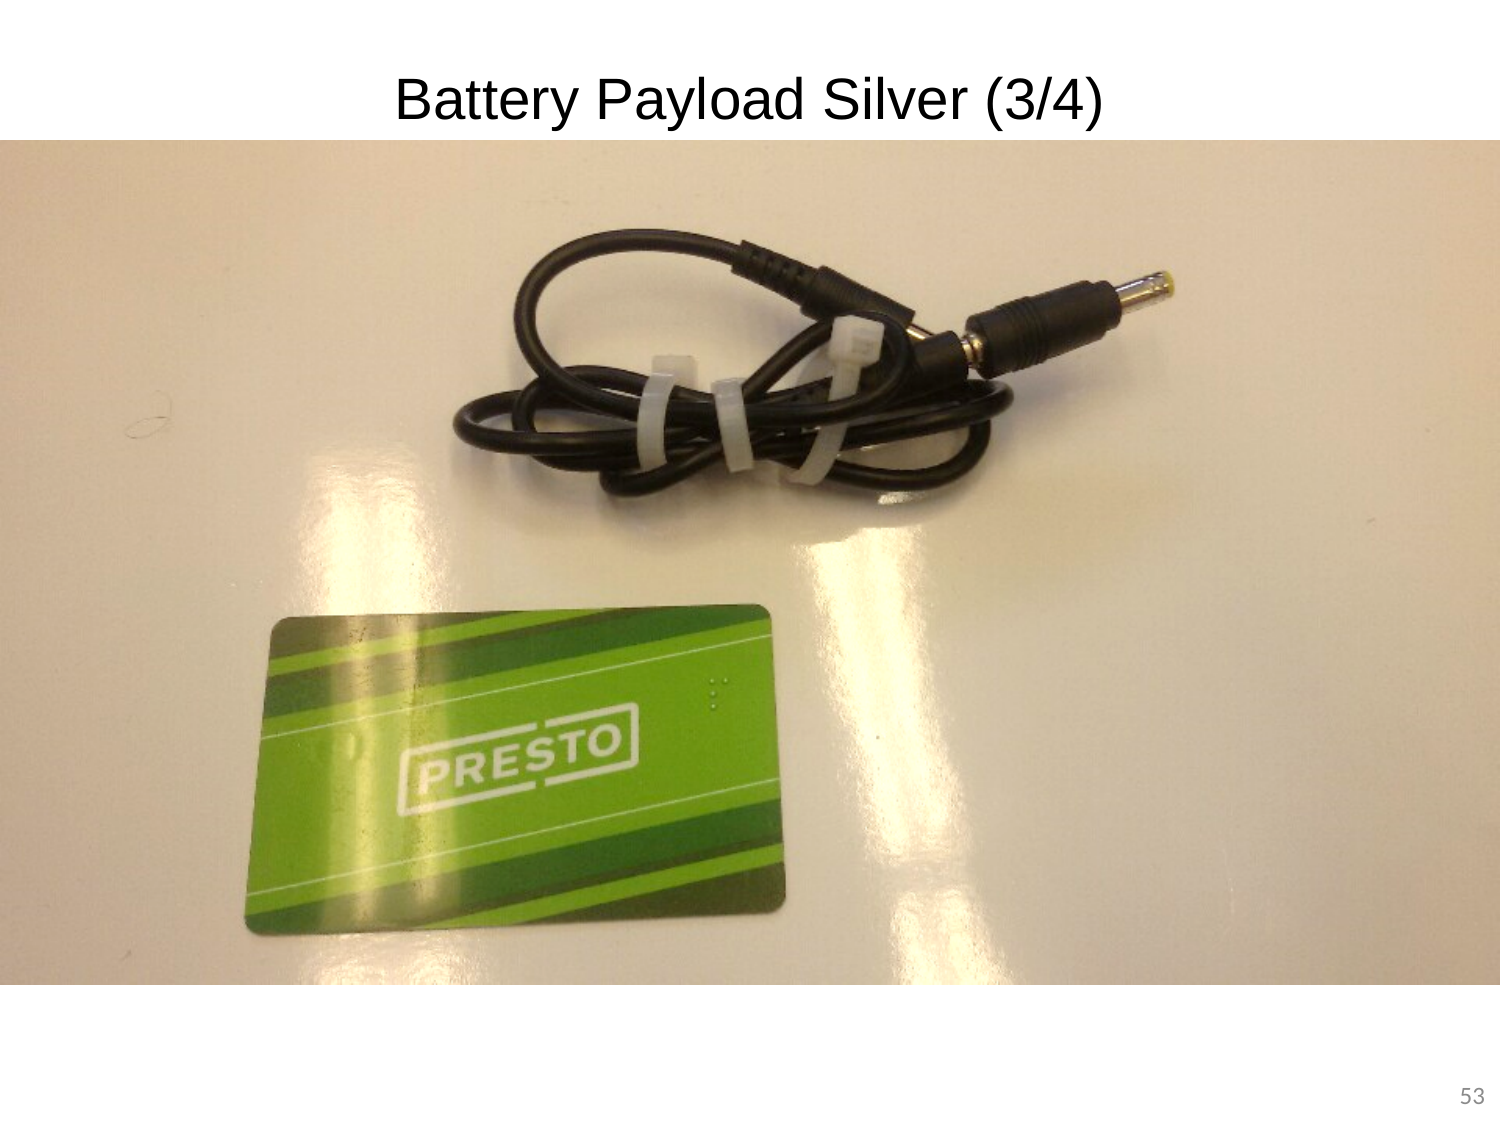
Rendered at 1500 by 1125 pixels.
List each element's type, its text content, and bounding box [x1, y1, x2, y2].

picture [0, 140, 1500, 985]
title Battery Payload Silver (3/4) [103, 59, 1397, 140]
slide_number 53 [1162, 1065, 1500, 1125]
